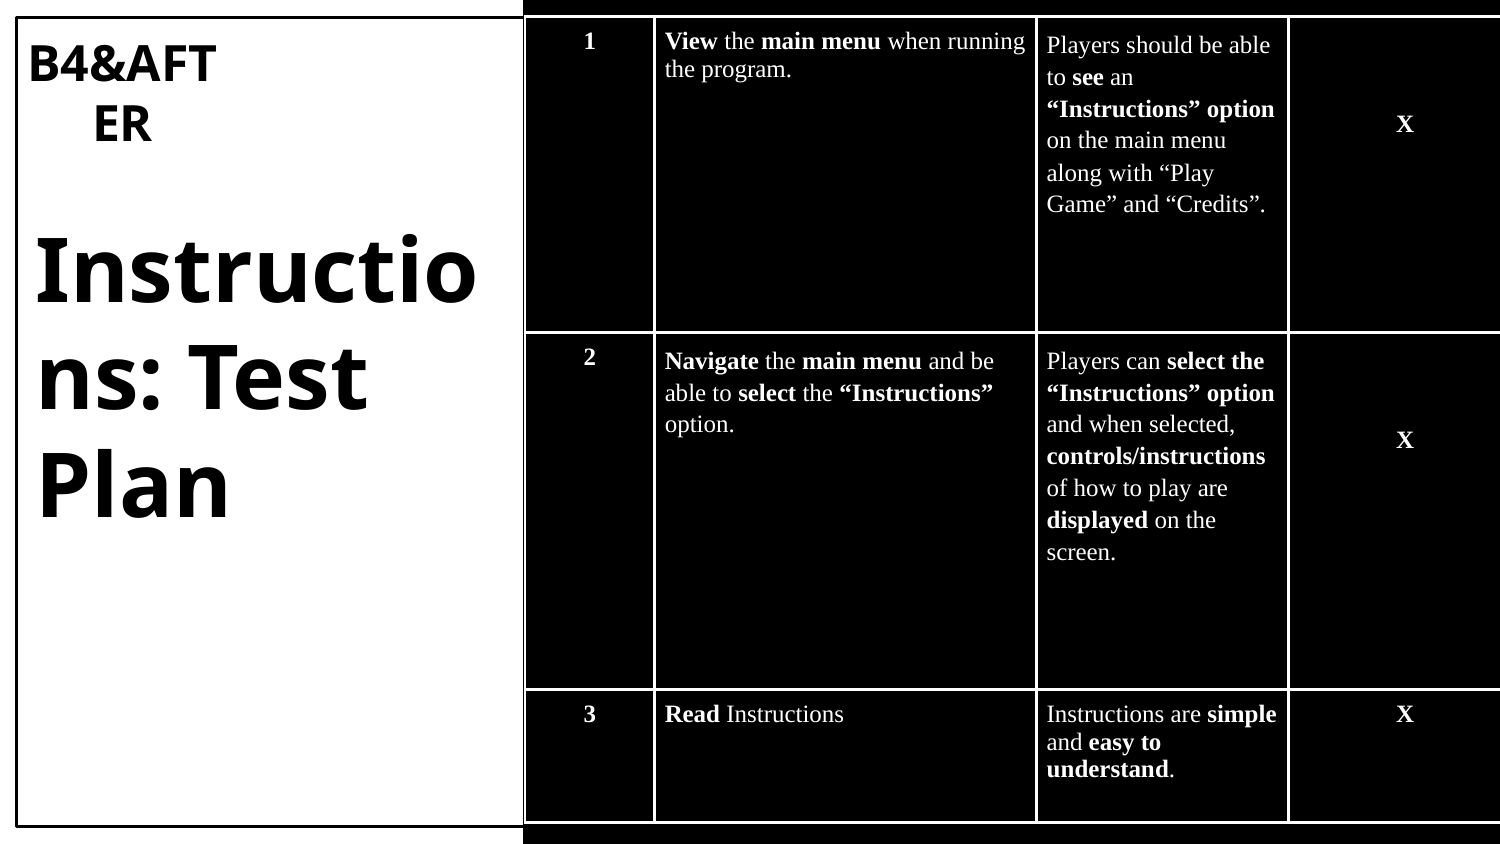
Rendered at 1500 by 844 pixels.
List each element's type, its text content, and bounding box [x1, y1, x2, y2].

table_cell Read Instructions [656, 691, 1035, 821]
table_cell Players can select the “Instructions” option and when selected, controls/instructions of how to play are displayed on the screen. [1038, 334, 1287, 688]
table_cell Instructions are simple and easy to understand. [1038, 691, 1287, 821]
text_box B4&AFTER [0, 16, 246, 96]
text_box Instructions: Test Plan [20, 197, 513, 690]
table_header X [1290, 18, 1500, 331]
table_cell X [1290, 334, 1500, 688]
table_header Players should be able to see an “Instructions” option on the main menu along with “Play Game” and “Credits”. [1038, 18, 1287, 331]
table_cell Navigate the main menu and be able to select the “Instructions” option. [656, 334, 1035, 688]
table_cell 2 [526, 334, 653, 688]
table_header View the main menu when running the program. [656, 18, 1035, 331]
table_cell 3 [526, 691, 653, 821]
table_cell X [1290, 691, 1500, 821]
table_header 1 [526, 18, 653, 331]
